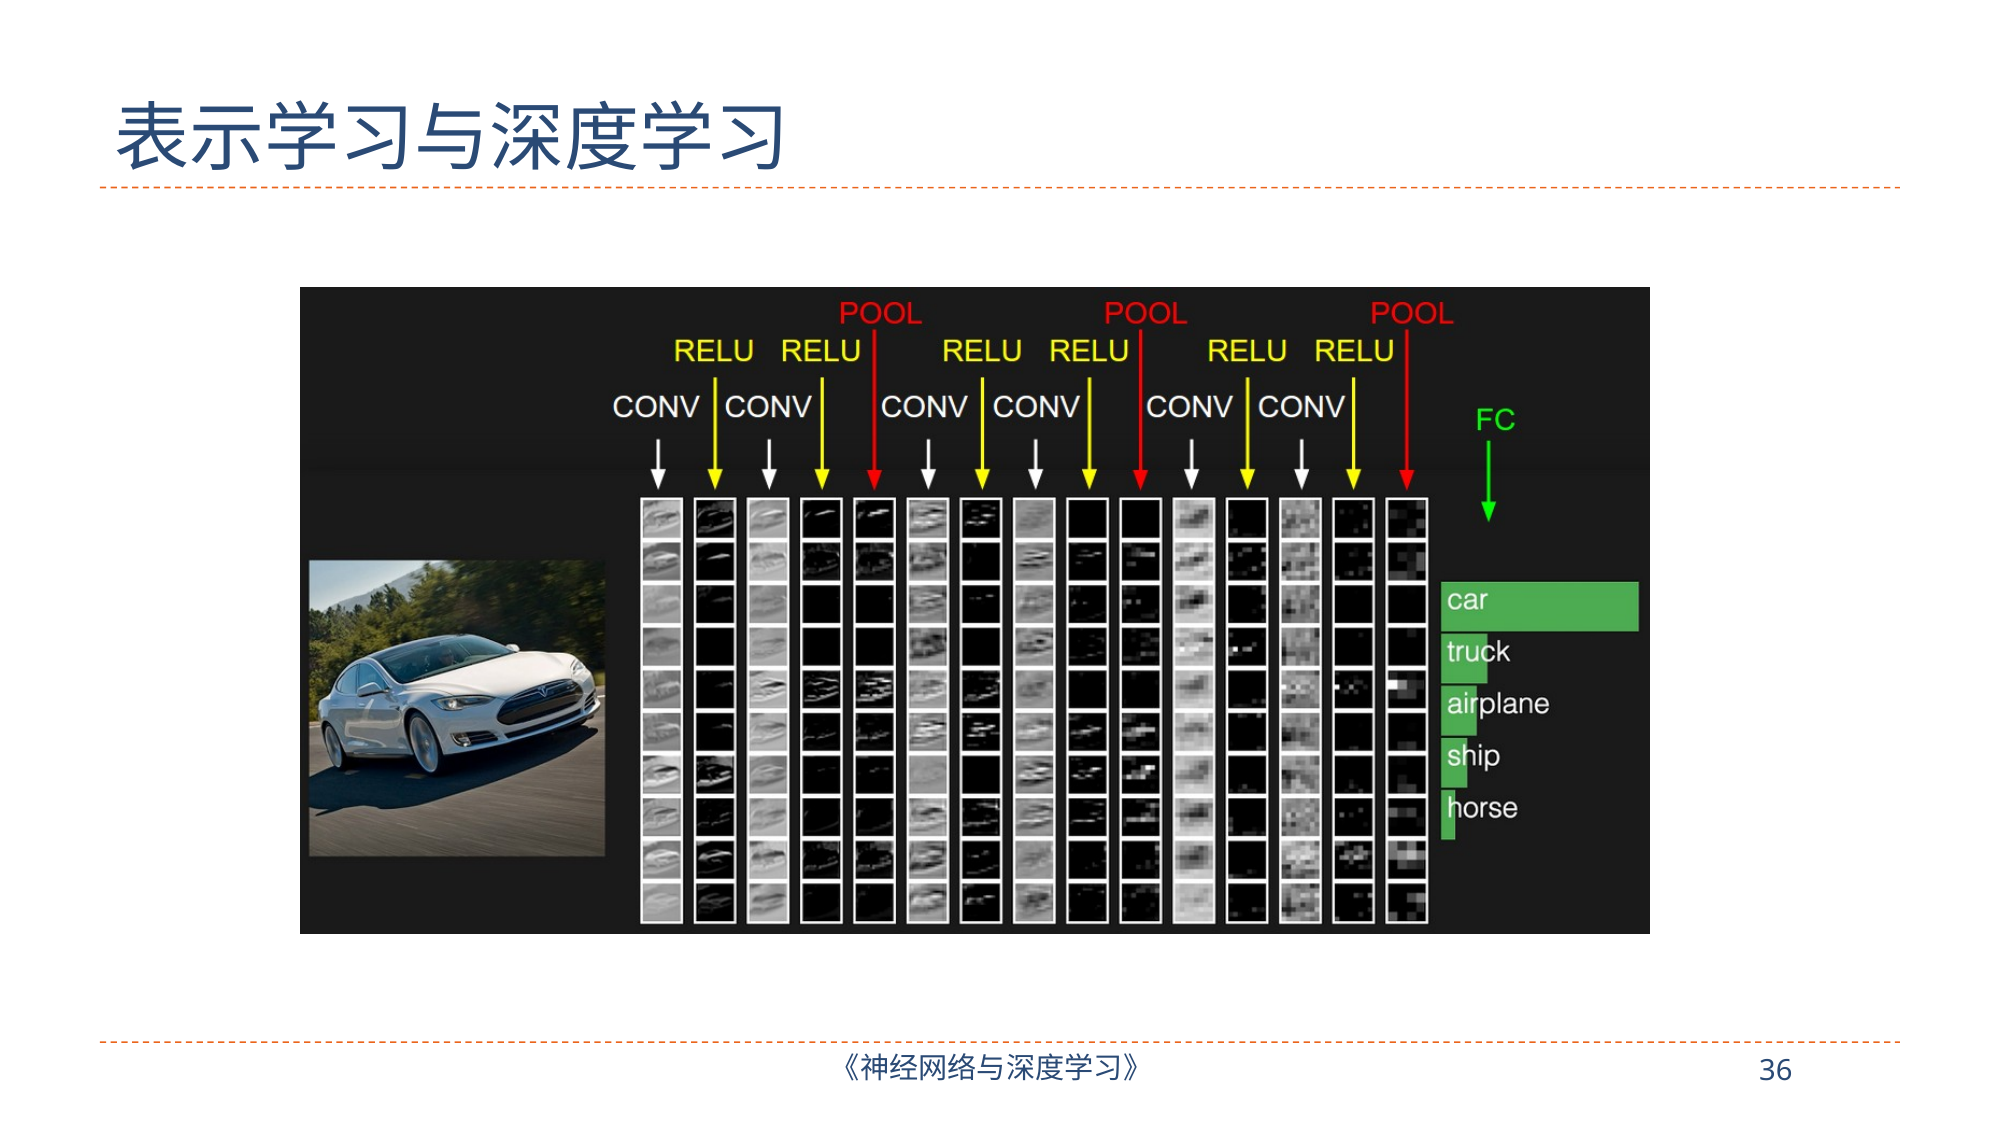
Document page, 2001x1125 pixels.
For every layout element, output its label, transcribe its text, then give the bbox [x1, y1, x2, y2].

title 表示学习与深度学习 [99, 24, 1900, 188]
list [299, 287, 1651, 935]
